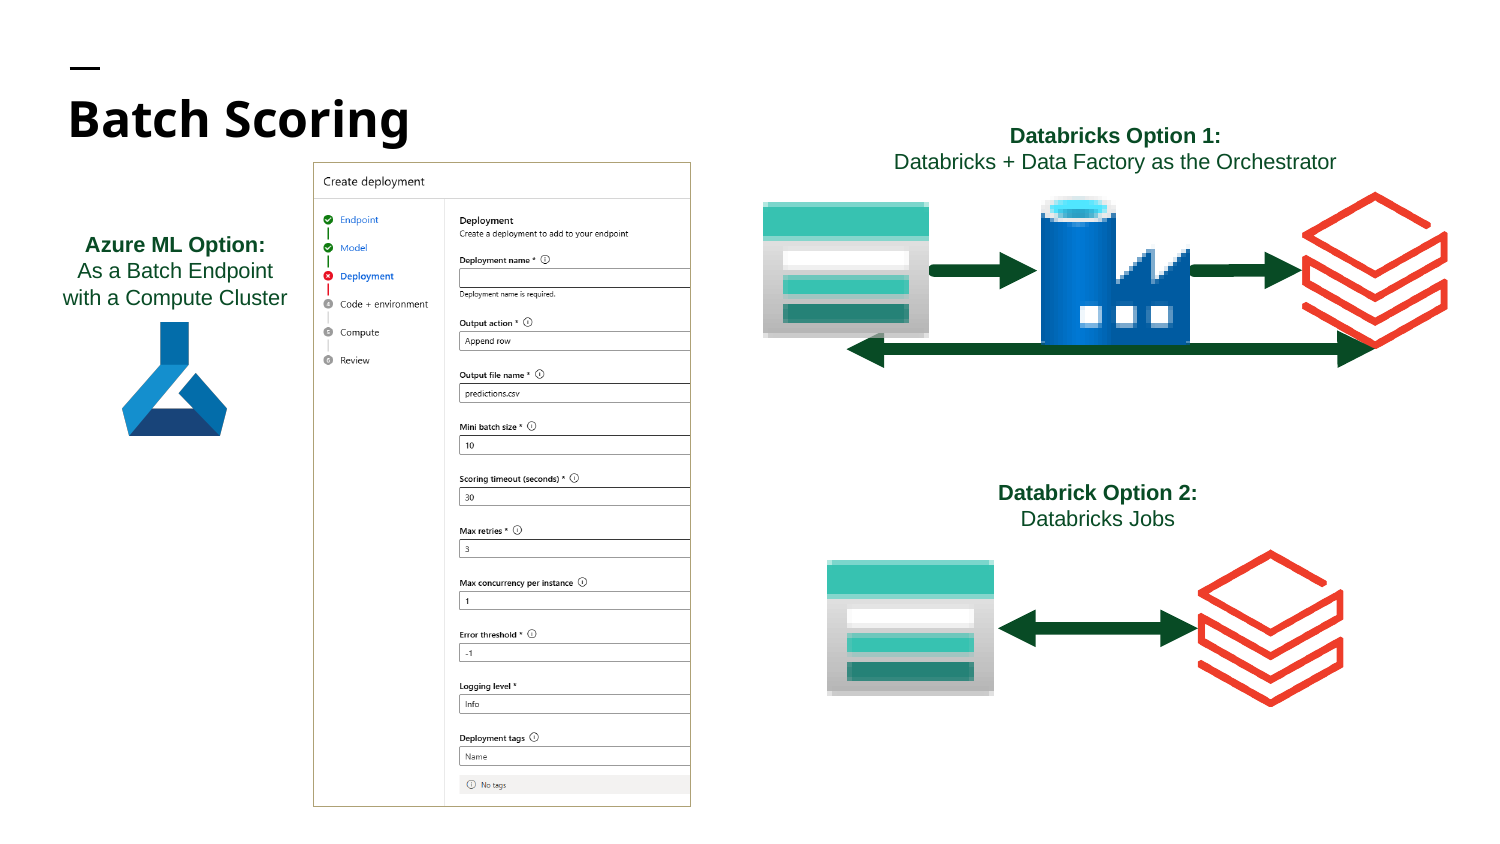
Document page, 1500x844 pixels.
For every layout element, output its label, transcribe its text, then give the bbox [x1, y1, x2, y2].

picture [759, 191, 935, 350]
text_box Databrick Option 2: Databricks Jobs [1116, 471, 1213, 539]
text_box Databricks Option 1: Databricks + Data Factory as the Orchestrator [879, 113, 1105, 182]
text_box Azure ML Option: As a Batch Endpoint with a Compute Cluster [48, 223, 303, 317]
picture [1301, 191, 1448, 350]
picture [1197, 549, 1344, 708]
text_box Databrick Option 2: Databricks Jobs [983, 471, 1105, 539]
picture [823, 549, 999, 708]
picture [313, 161, 691, 807]
picture [1036, 191, 1195, 350]
title Batch Scoring [52, 38, 514, 163]
picture [121, 322, 227, 436]
text_box Databricks Option 1: Databricks + Data Factory as the Orchestrator [1116, 113, 1353, 182]
